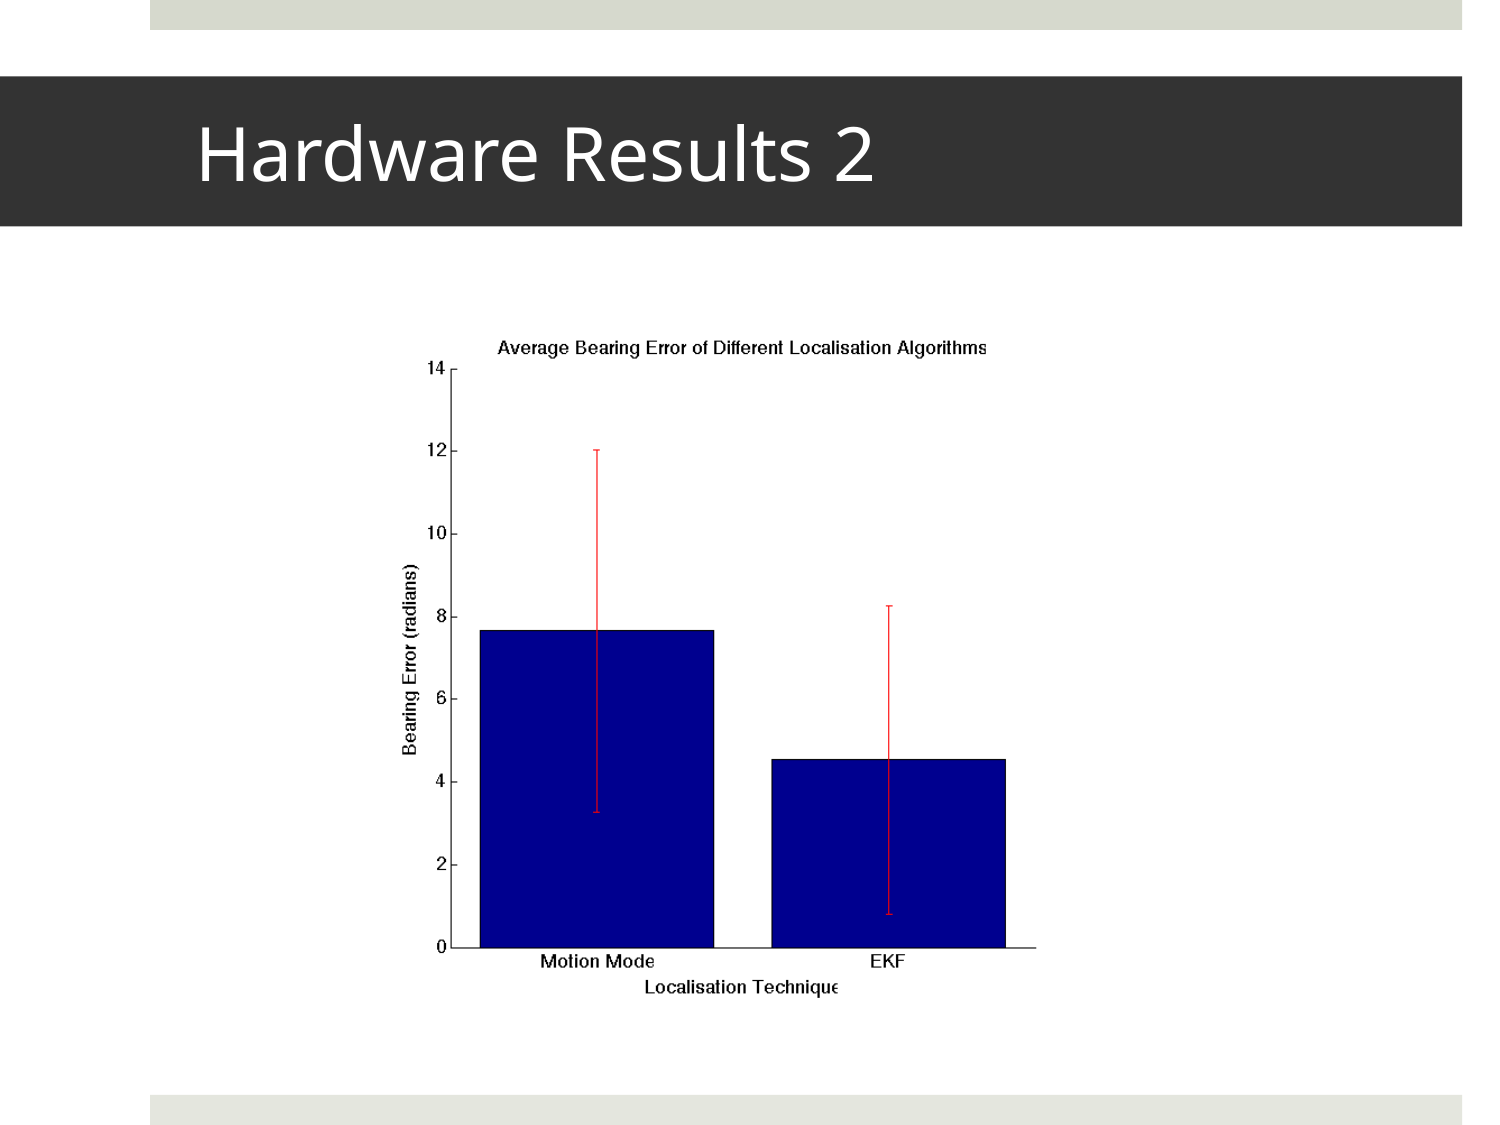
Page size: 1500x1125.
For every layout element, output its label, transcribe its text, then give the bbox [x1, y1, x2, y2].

title Hardware Results 2 [0, 76, 1463, 227]
picture [353, 316, 1108, 1026]
